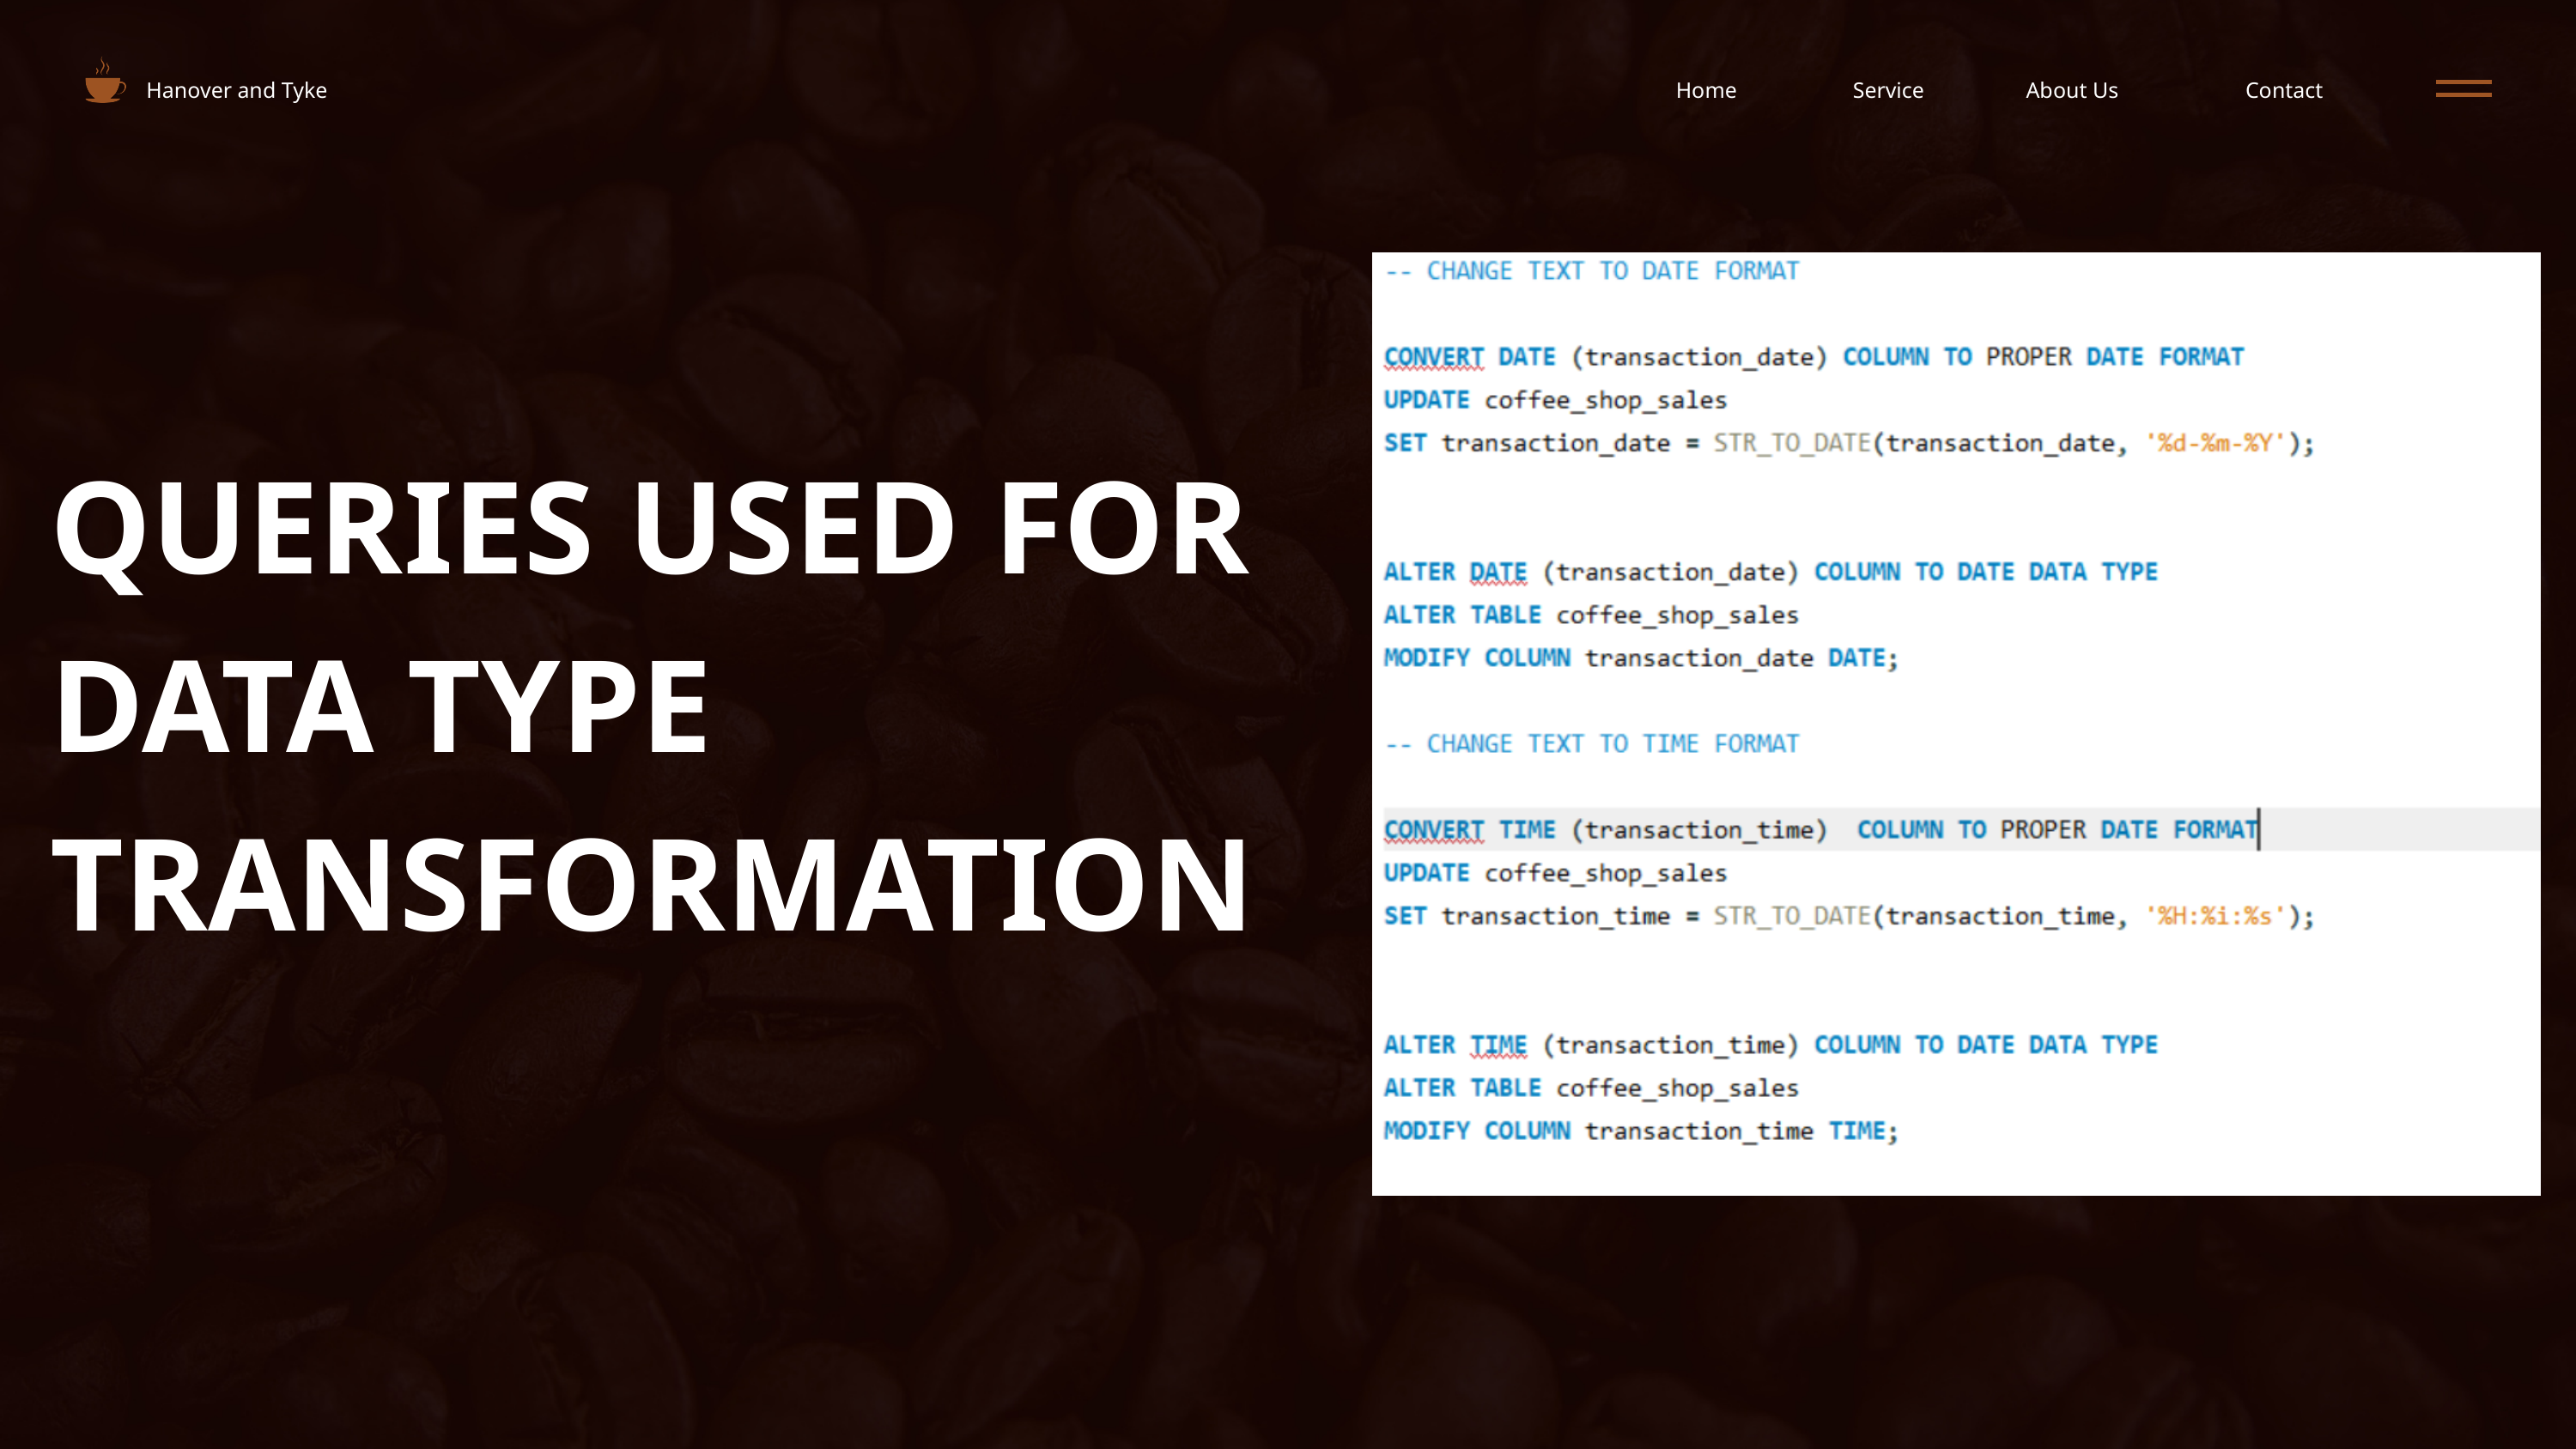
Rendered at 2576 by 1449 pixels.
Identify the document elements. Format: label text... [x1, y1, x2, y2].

text_box Home [1675, 72, 1790, 103]
text_box [85, 56, 127, 104]
text_box About Us [2026, 72, 2176, 103]
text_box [2435, 92, 2493, 97]
text_box [1372, 252, 2541, 1196]
text_box Hanover and Tyke [146, 72, 410, 103]
text_box Contact [2245, 72, 2384, 103]
text_box [0, 0, 2576, 1449]
text_box QUERIES USED FOR DATA TYPE TRANSFORMATION [50, 420, 1313, 957]
text_box Service [1852, 72, 1957, 103]
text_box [2435, 79, 2493, 84]
